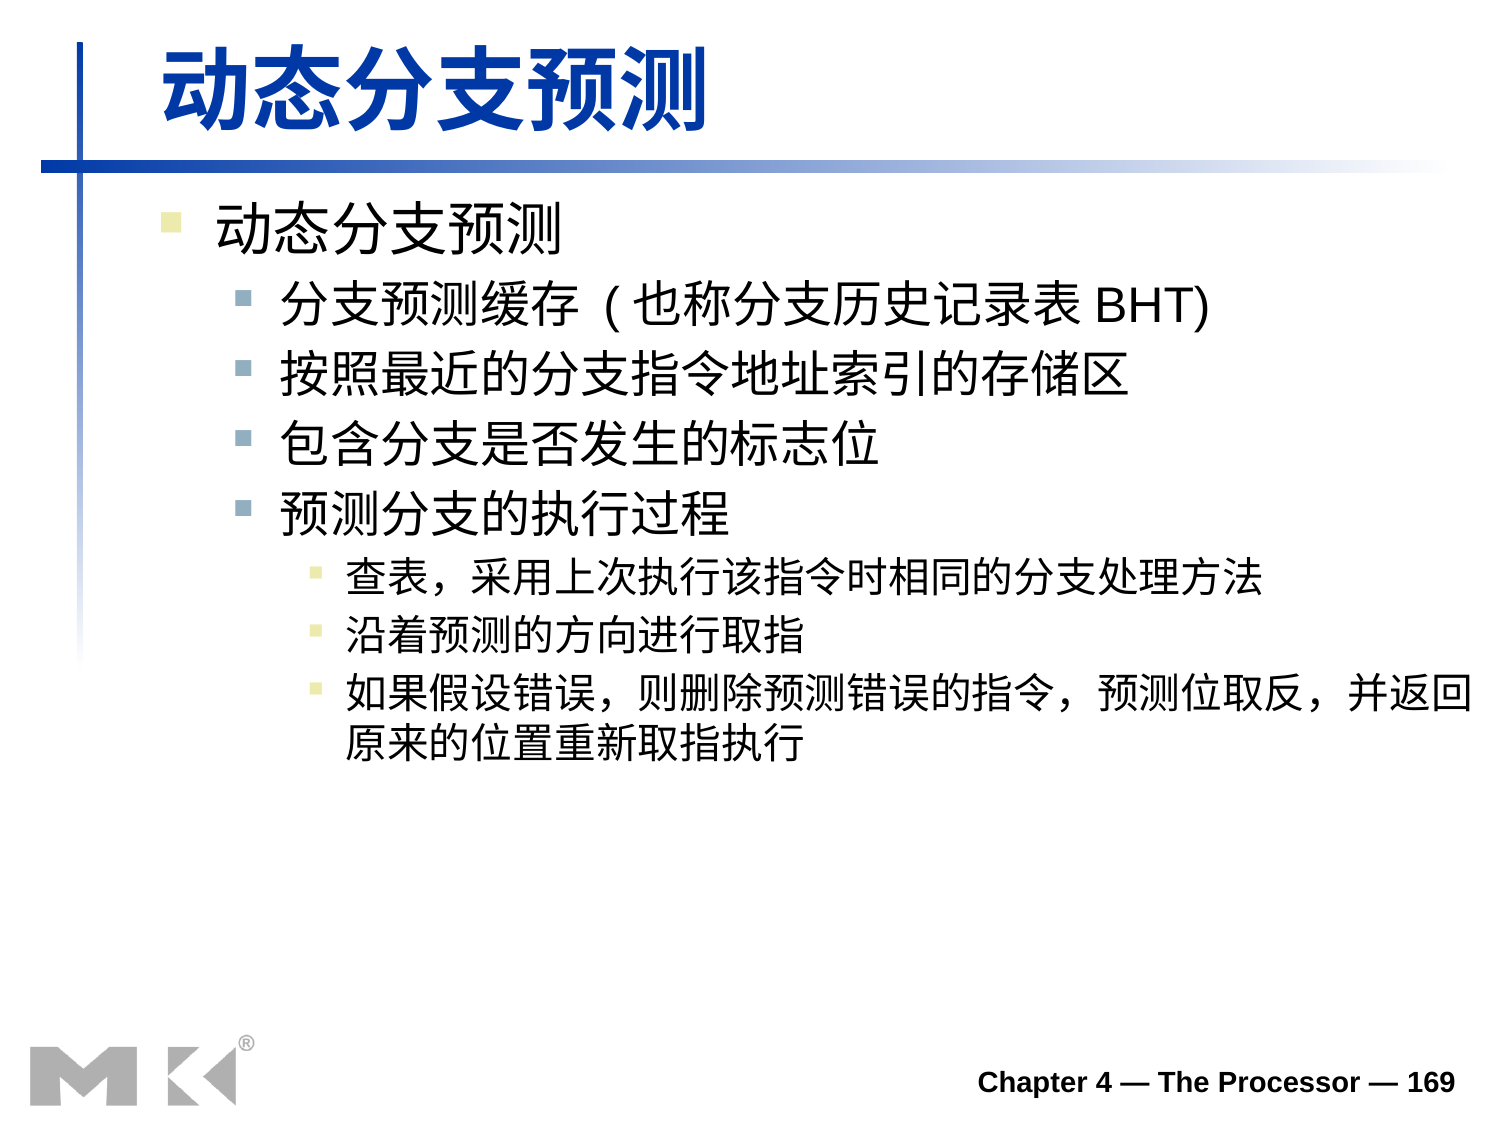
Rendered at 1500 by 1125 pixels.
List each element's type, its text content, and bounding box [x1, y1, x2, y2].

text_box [722, 161, 726, 173]
picture [29, 1034, 255, 1106]
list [142, 184, 1500, 1024]
text_box IF [612, 161, 617, 173]
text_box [700, 161, 706, 173]
text_box Di [793, 161, 797, 173]
text_box [436, 161, 440, 173]
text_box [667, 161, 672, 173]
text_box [277, 1046, 1471, 1106]
text_box Di [815, 161, 819, 173]
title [144, 0, 1500, 150]
